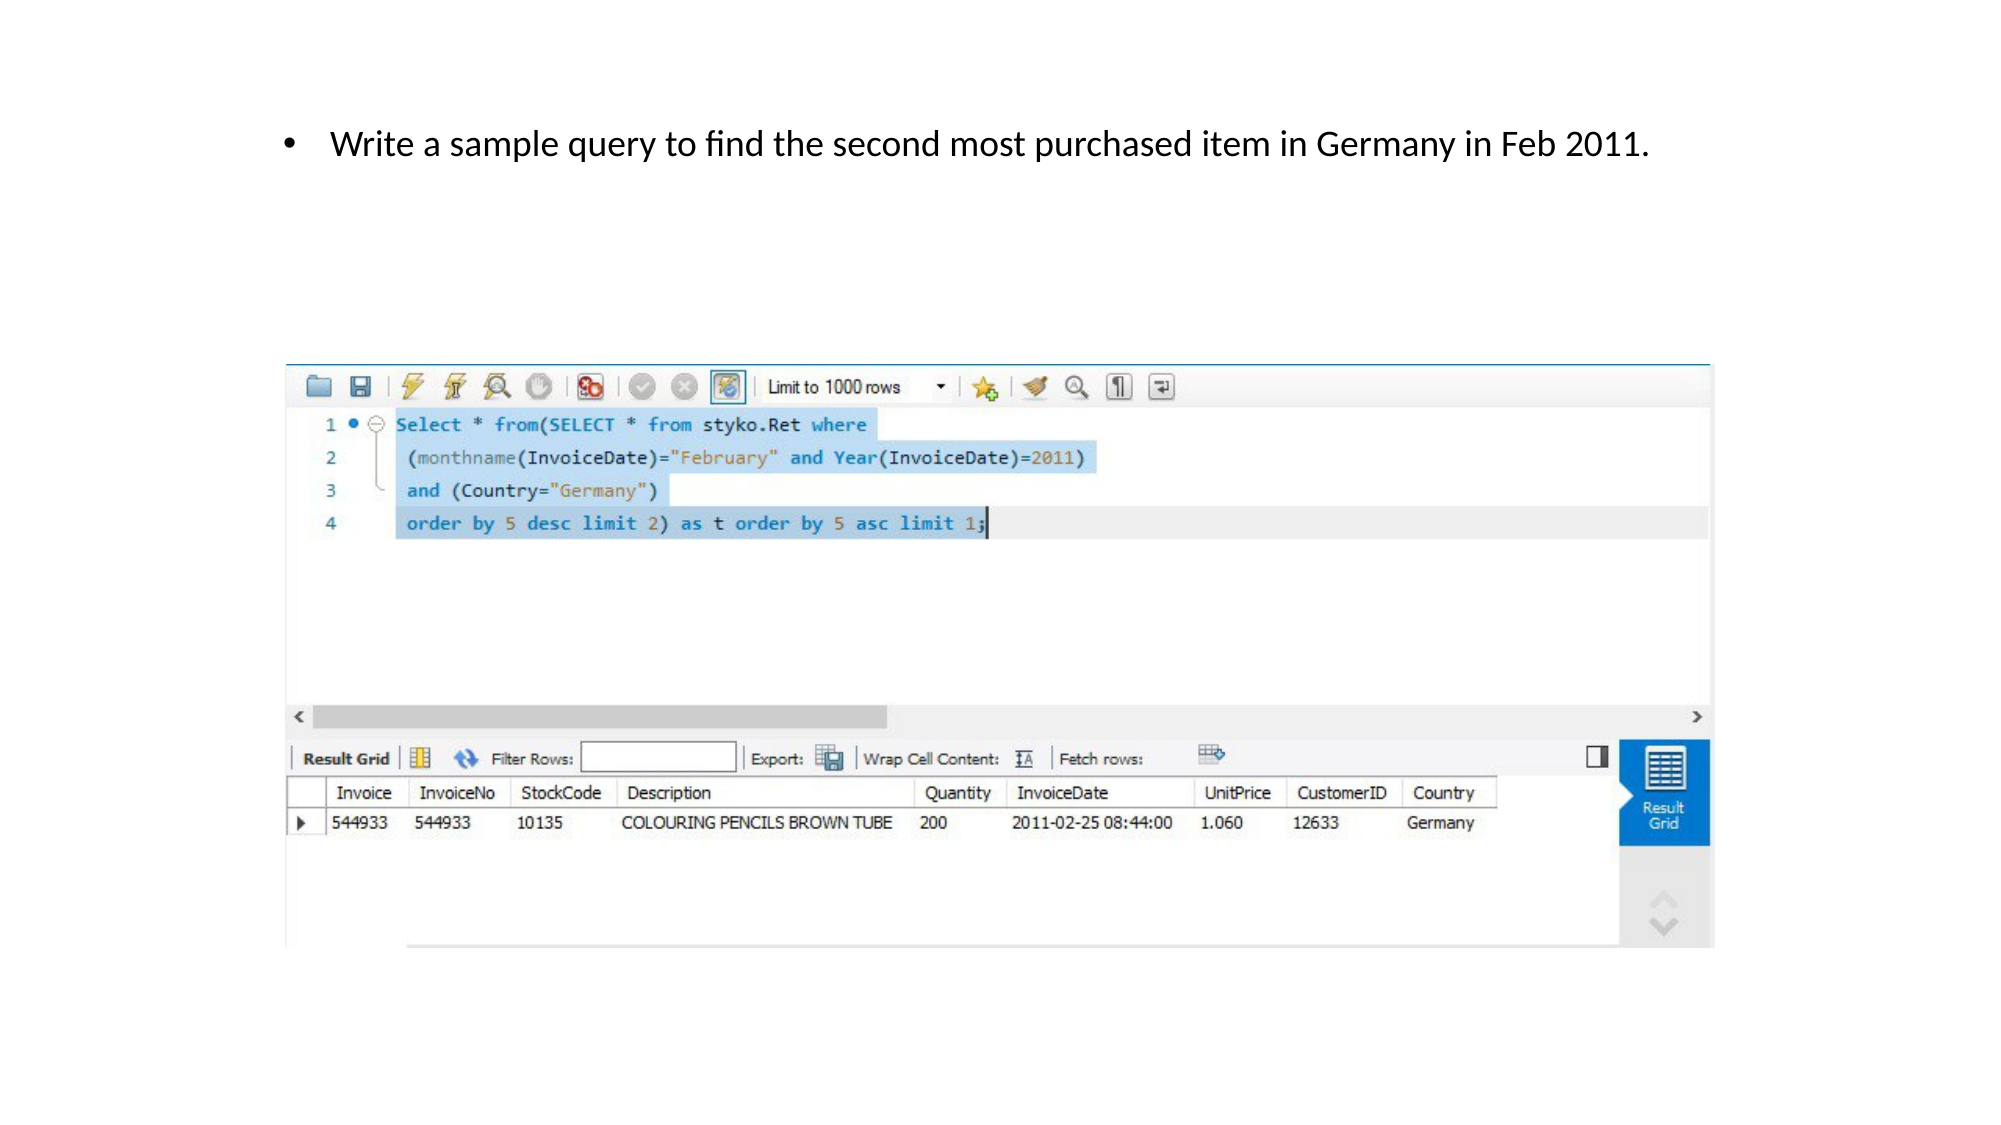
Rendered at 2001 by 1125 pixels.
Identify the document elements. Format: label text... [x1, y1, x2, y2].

text_box Write a sample query to find the second most purchased item in Germany in Feb 2011. [268, 111, 1672, 217]
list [285, 364, 1715, 948]
